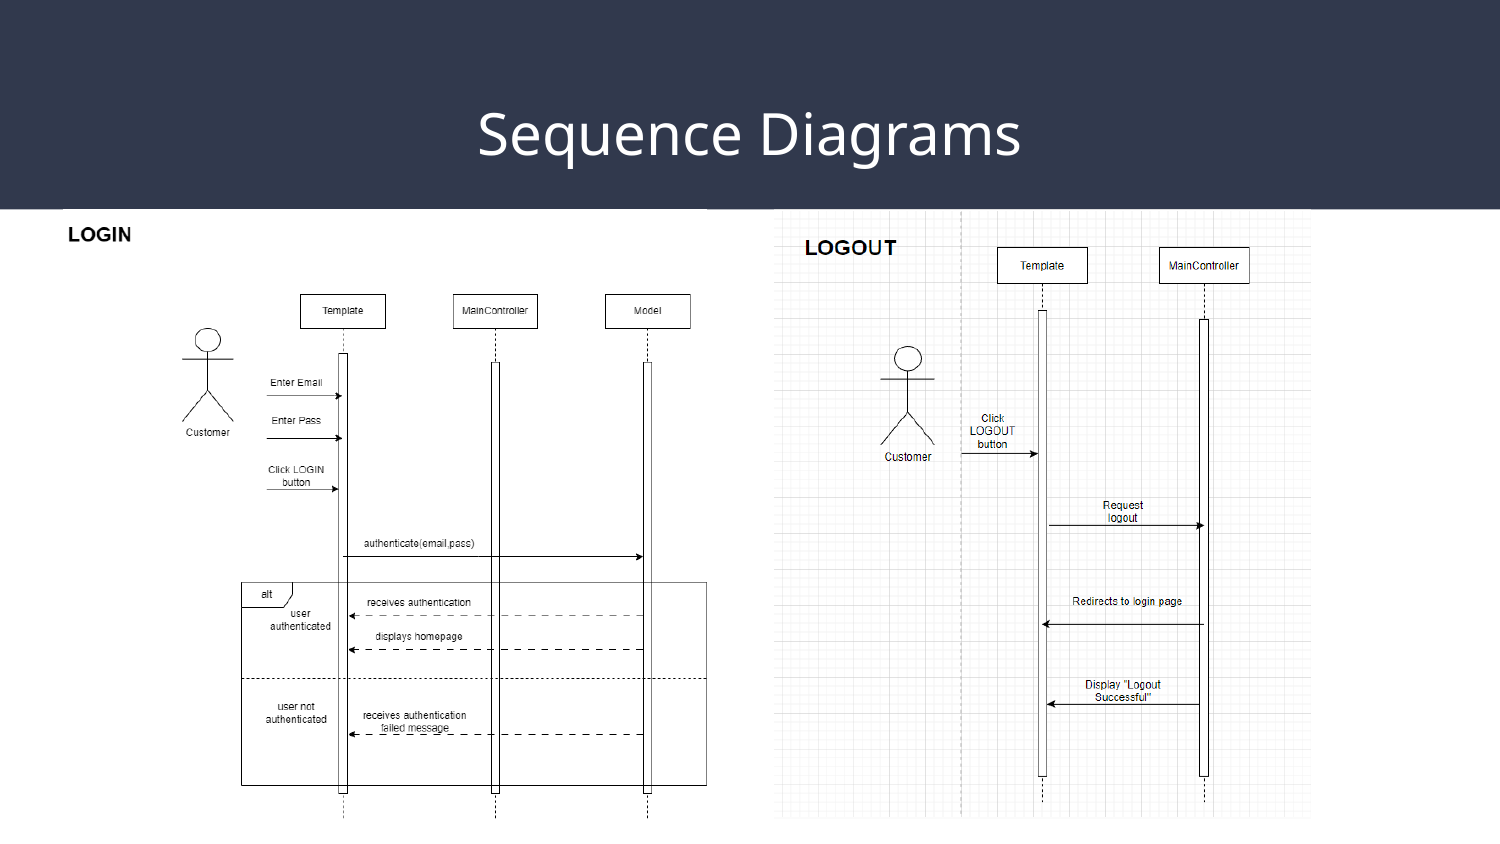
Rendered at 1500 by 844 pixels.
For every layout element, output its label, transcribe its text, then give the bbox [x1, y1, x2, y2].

picture [63, 209, 707, 819]
picture [774, 209, 1311, 819]
title Sequence Diagrams [51, 82, 1449, 185]
